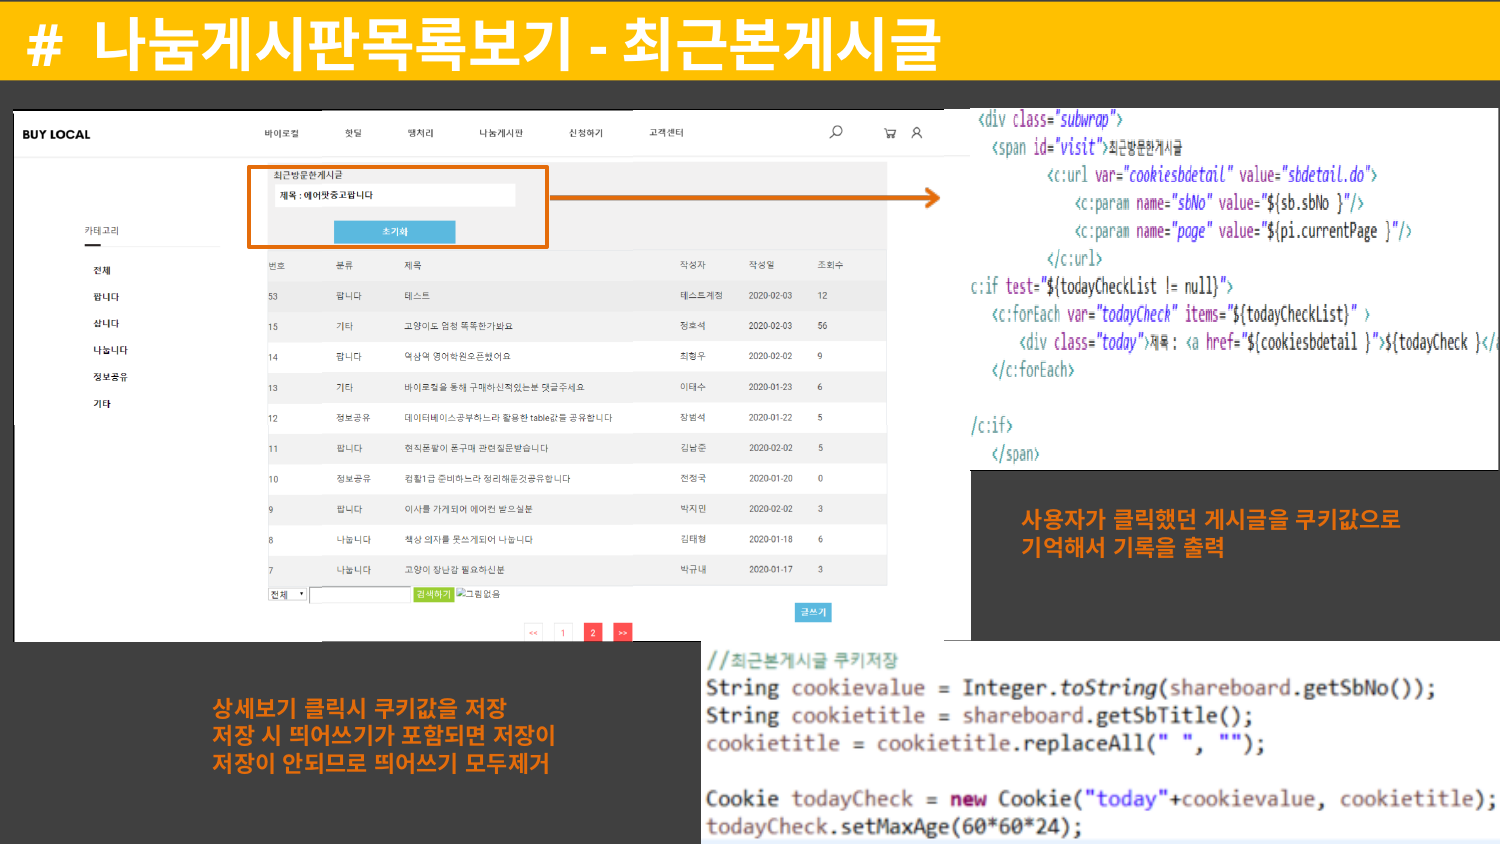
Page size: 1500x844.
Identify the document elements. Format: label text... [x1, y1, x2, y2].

text_box 상세보기 클릭시 쿠키값을 저장 저장 시 띄어쓰기가 포함되면 저장이 저장이 안되므로 띄어쓰기 모두제거 [197, 686, 655, 785]
picture [12, 108, 1500, 844]
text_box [0, 0, 1500, 206]
text_box 사용자가 클릭했던 게시글을 쿠키값으로 기억해서 기록을 출력 [1006, 498, 1464, 596]
